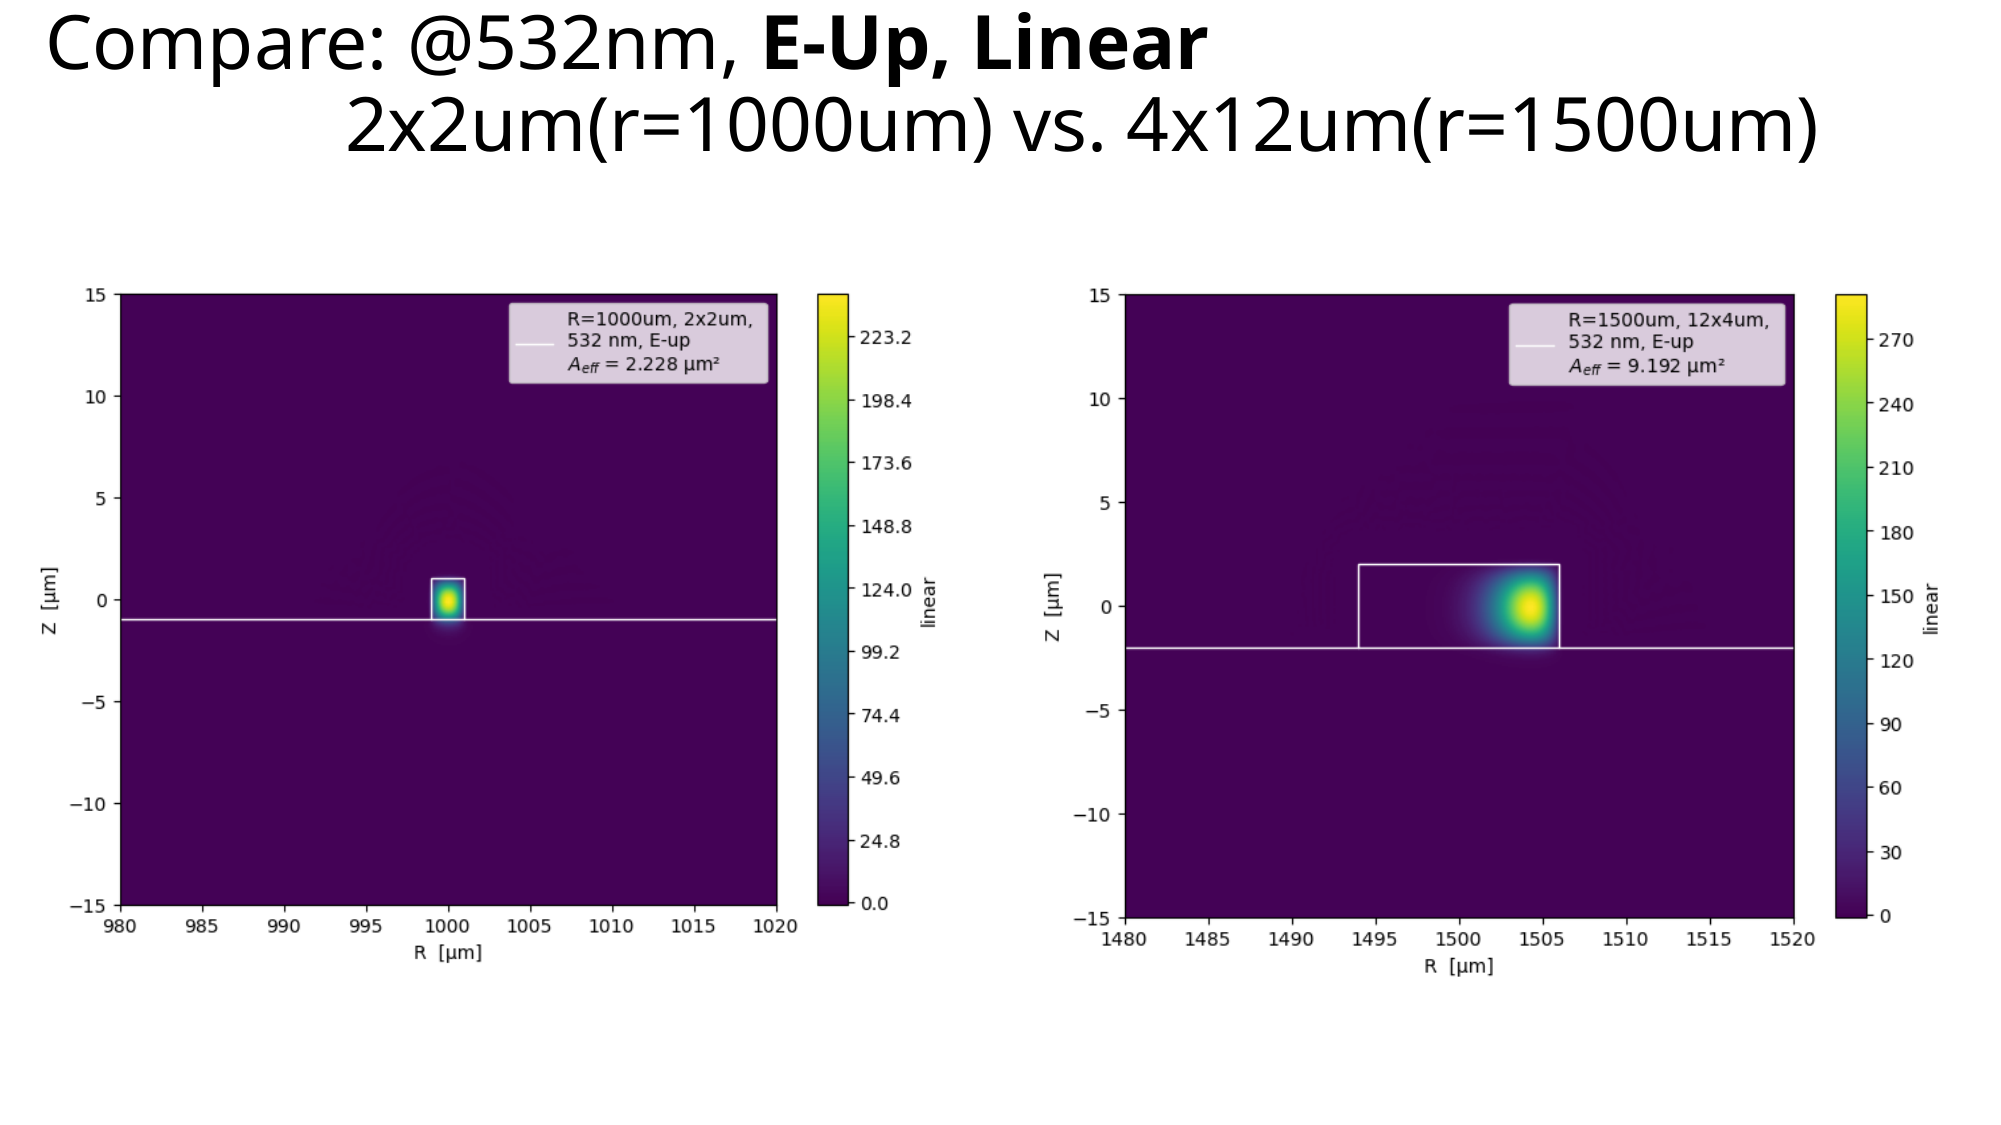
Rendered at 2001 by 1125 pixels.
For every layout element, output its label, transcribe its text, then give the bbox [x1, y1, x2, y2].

title Compare: @532nm, E-Up, Linear 2x2um(r=1000um) vs. 4x12um(r=1500um) [29, 89, 2000, 174]
picture [1032, 273, 1955, 989]
picture [29, 274, 952, 976]
